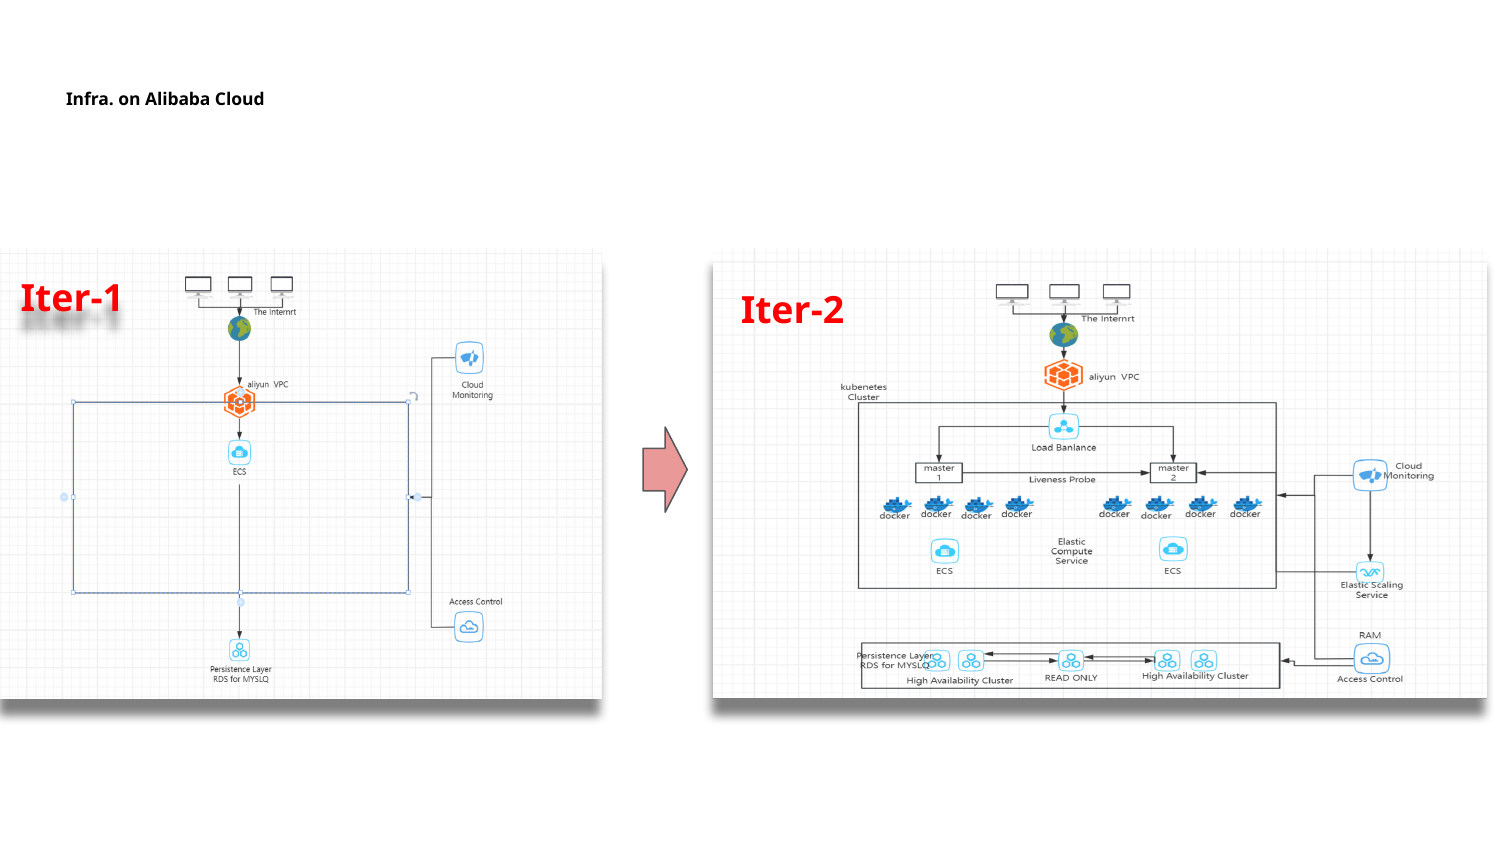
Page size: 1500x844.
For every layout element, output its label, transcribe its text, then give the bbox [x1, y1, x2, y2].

picture [712, 248, 1487, 699]
title Infra. on Alibaba Cloud [51, 72, 1449, 167]
text_box [643, 427, 688, 513]
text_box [0, 248, 602, 699]
